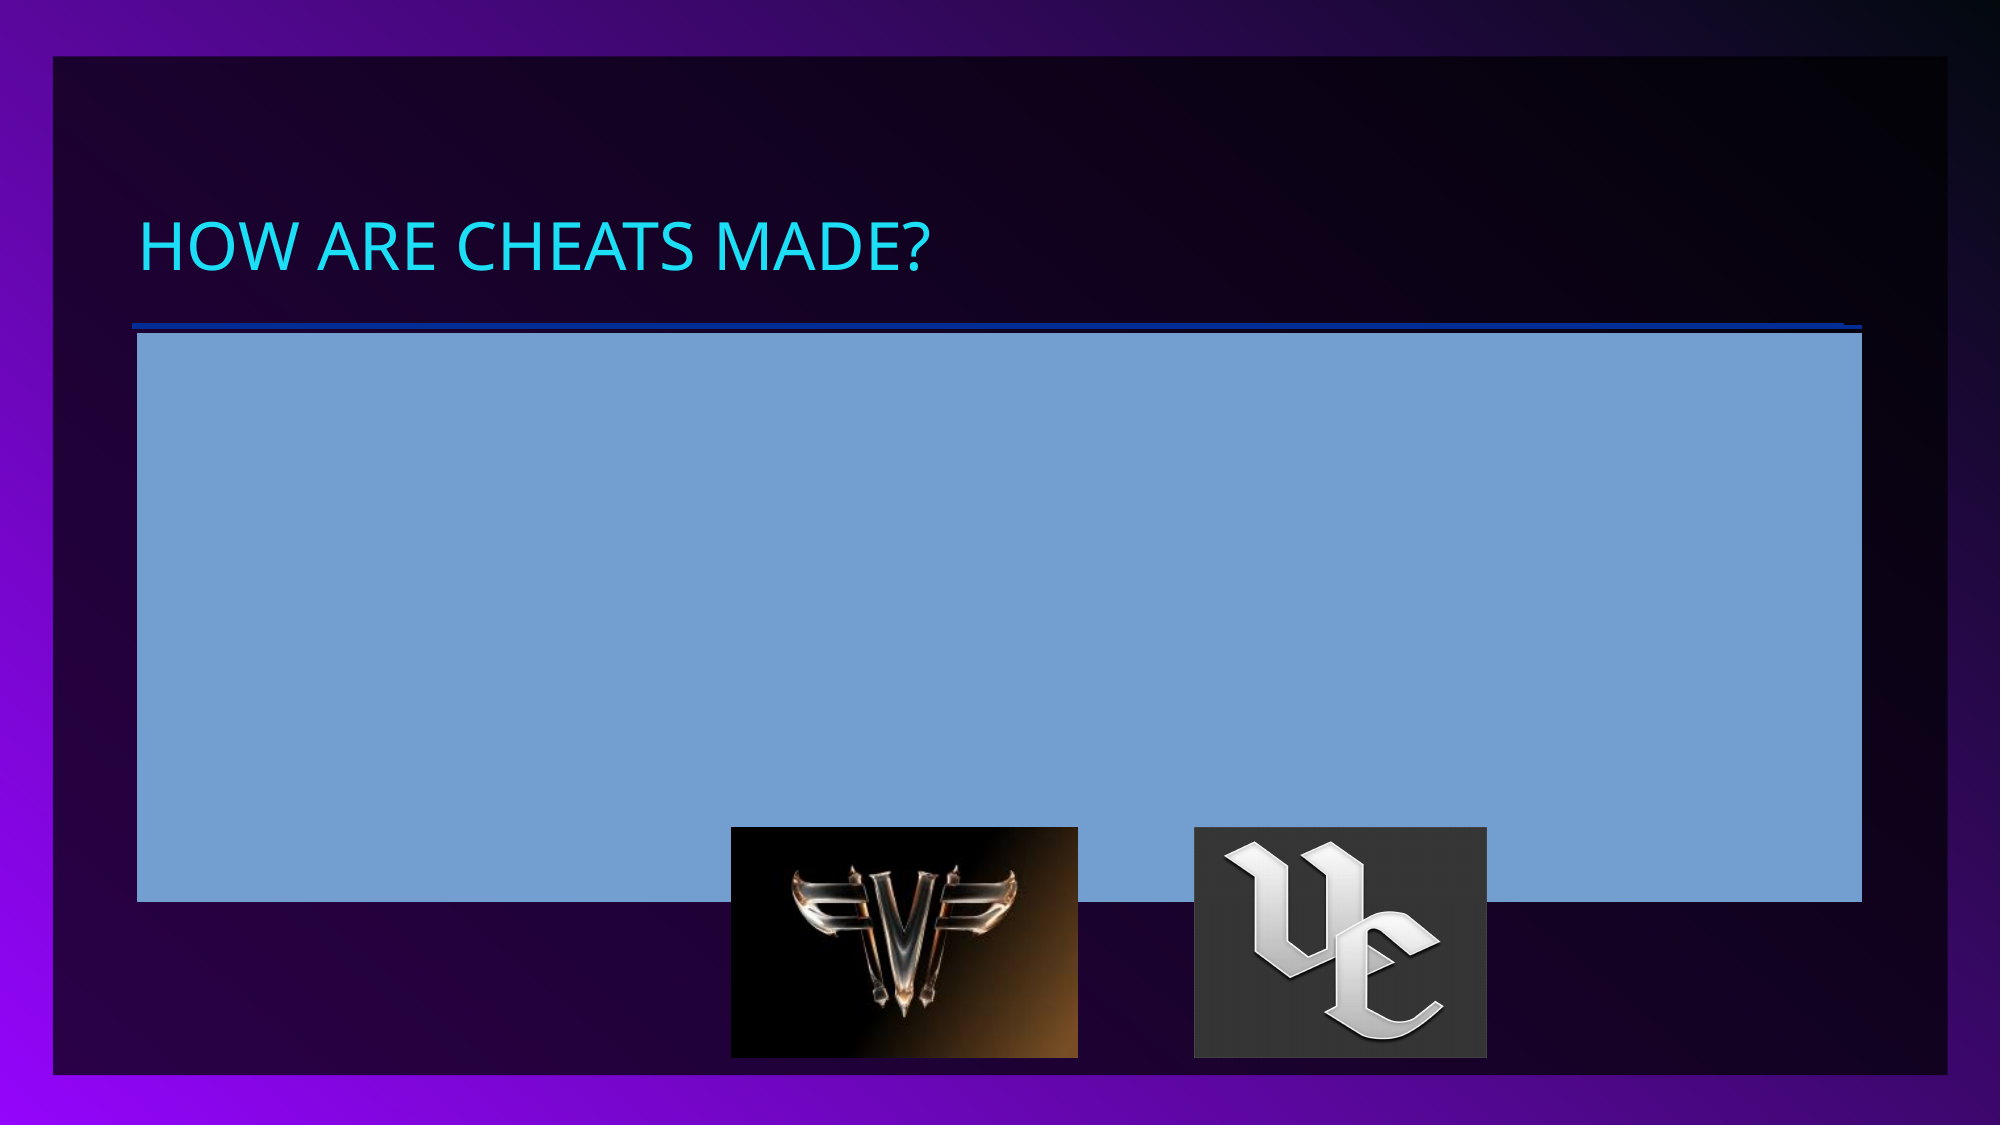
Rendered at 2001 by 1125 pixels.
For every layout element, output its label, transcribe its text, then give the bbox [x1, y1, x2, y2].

picture [1194, 827, 1487, 1058]
title How are cheats made? [137, 105, 1862, 293]
picture [731, 827, 1078, 1058]
